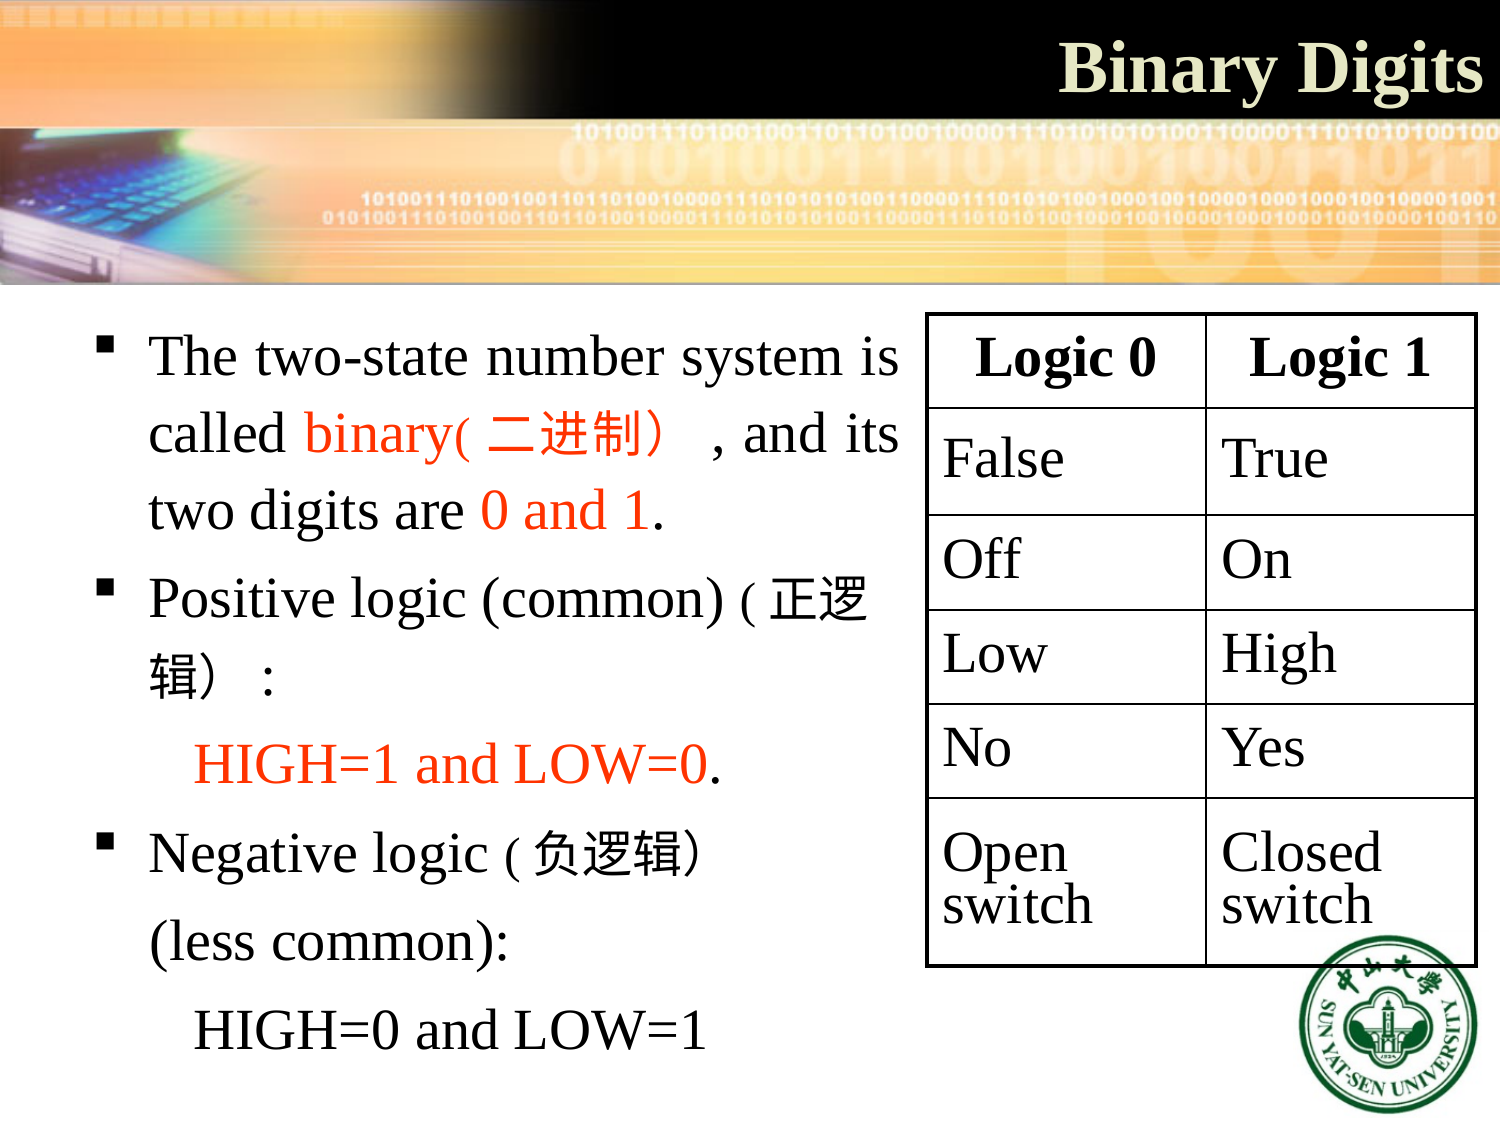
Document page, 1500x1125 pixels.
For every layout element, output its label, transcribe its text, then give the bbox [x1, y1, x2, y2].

text_box Binary Digits [212, 0, 1500, 126]
table_cell False [929, 409, 1205, 514]
list The two-state number system is called binary(二进制）, and its two digits are 0 and 1. Positive logic (common) (正逻辑）: HIGH=1 and LOW=0. Negative logic (负逻辑） (less common): HIGH=0 and LOW=1 [76, 302, 916, 1082]
table_cell Closed switch [1207, 799, 1474, 964]
table_cell No [929, 705, 1205, 797]
table_header Logic 1 [1207, 316, 1474, 407]
table_header Logic 0 [929, 316, 1205, 407]
table_cell Low [929, 611, 1205, 703]
picture [1293, 930, 1489, 1118]
table_cell Yes [1207, 705, 1474, 797]
table_cell High [1207, 611, 1474, 703]
table_cell Off [929, 516, 1205, 609]
table_cell On [1207, 516, 1474, 609]
table_cell True [1207, 409, 1474, 514]
table_cell Open switch [929, 799, 1205, 964]
picture [0, 0, 1500, 285]
